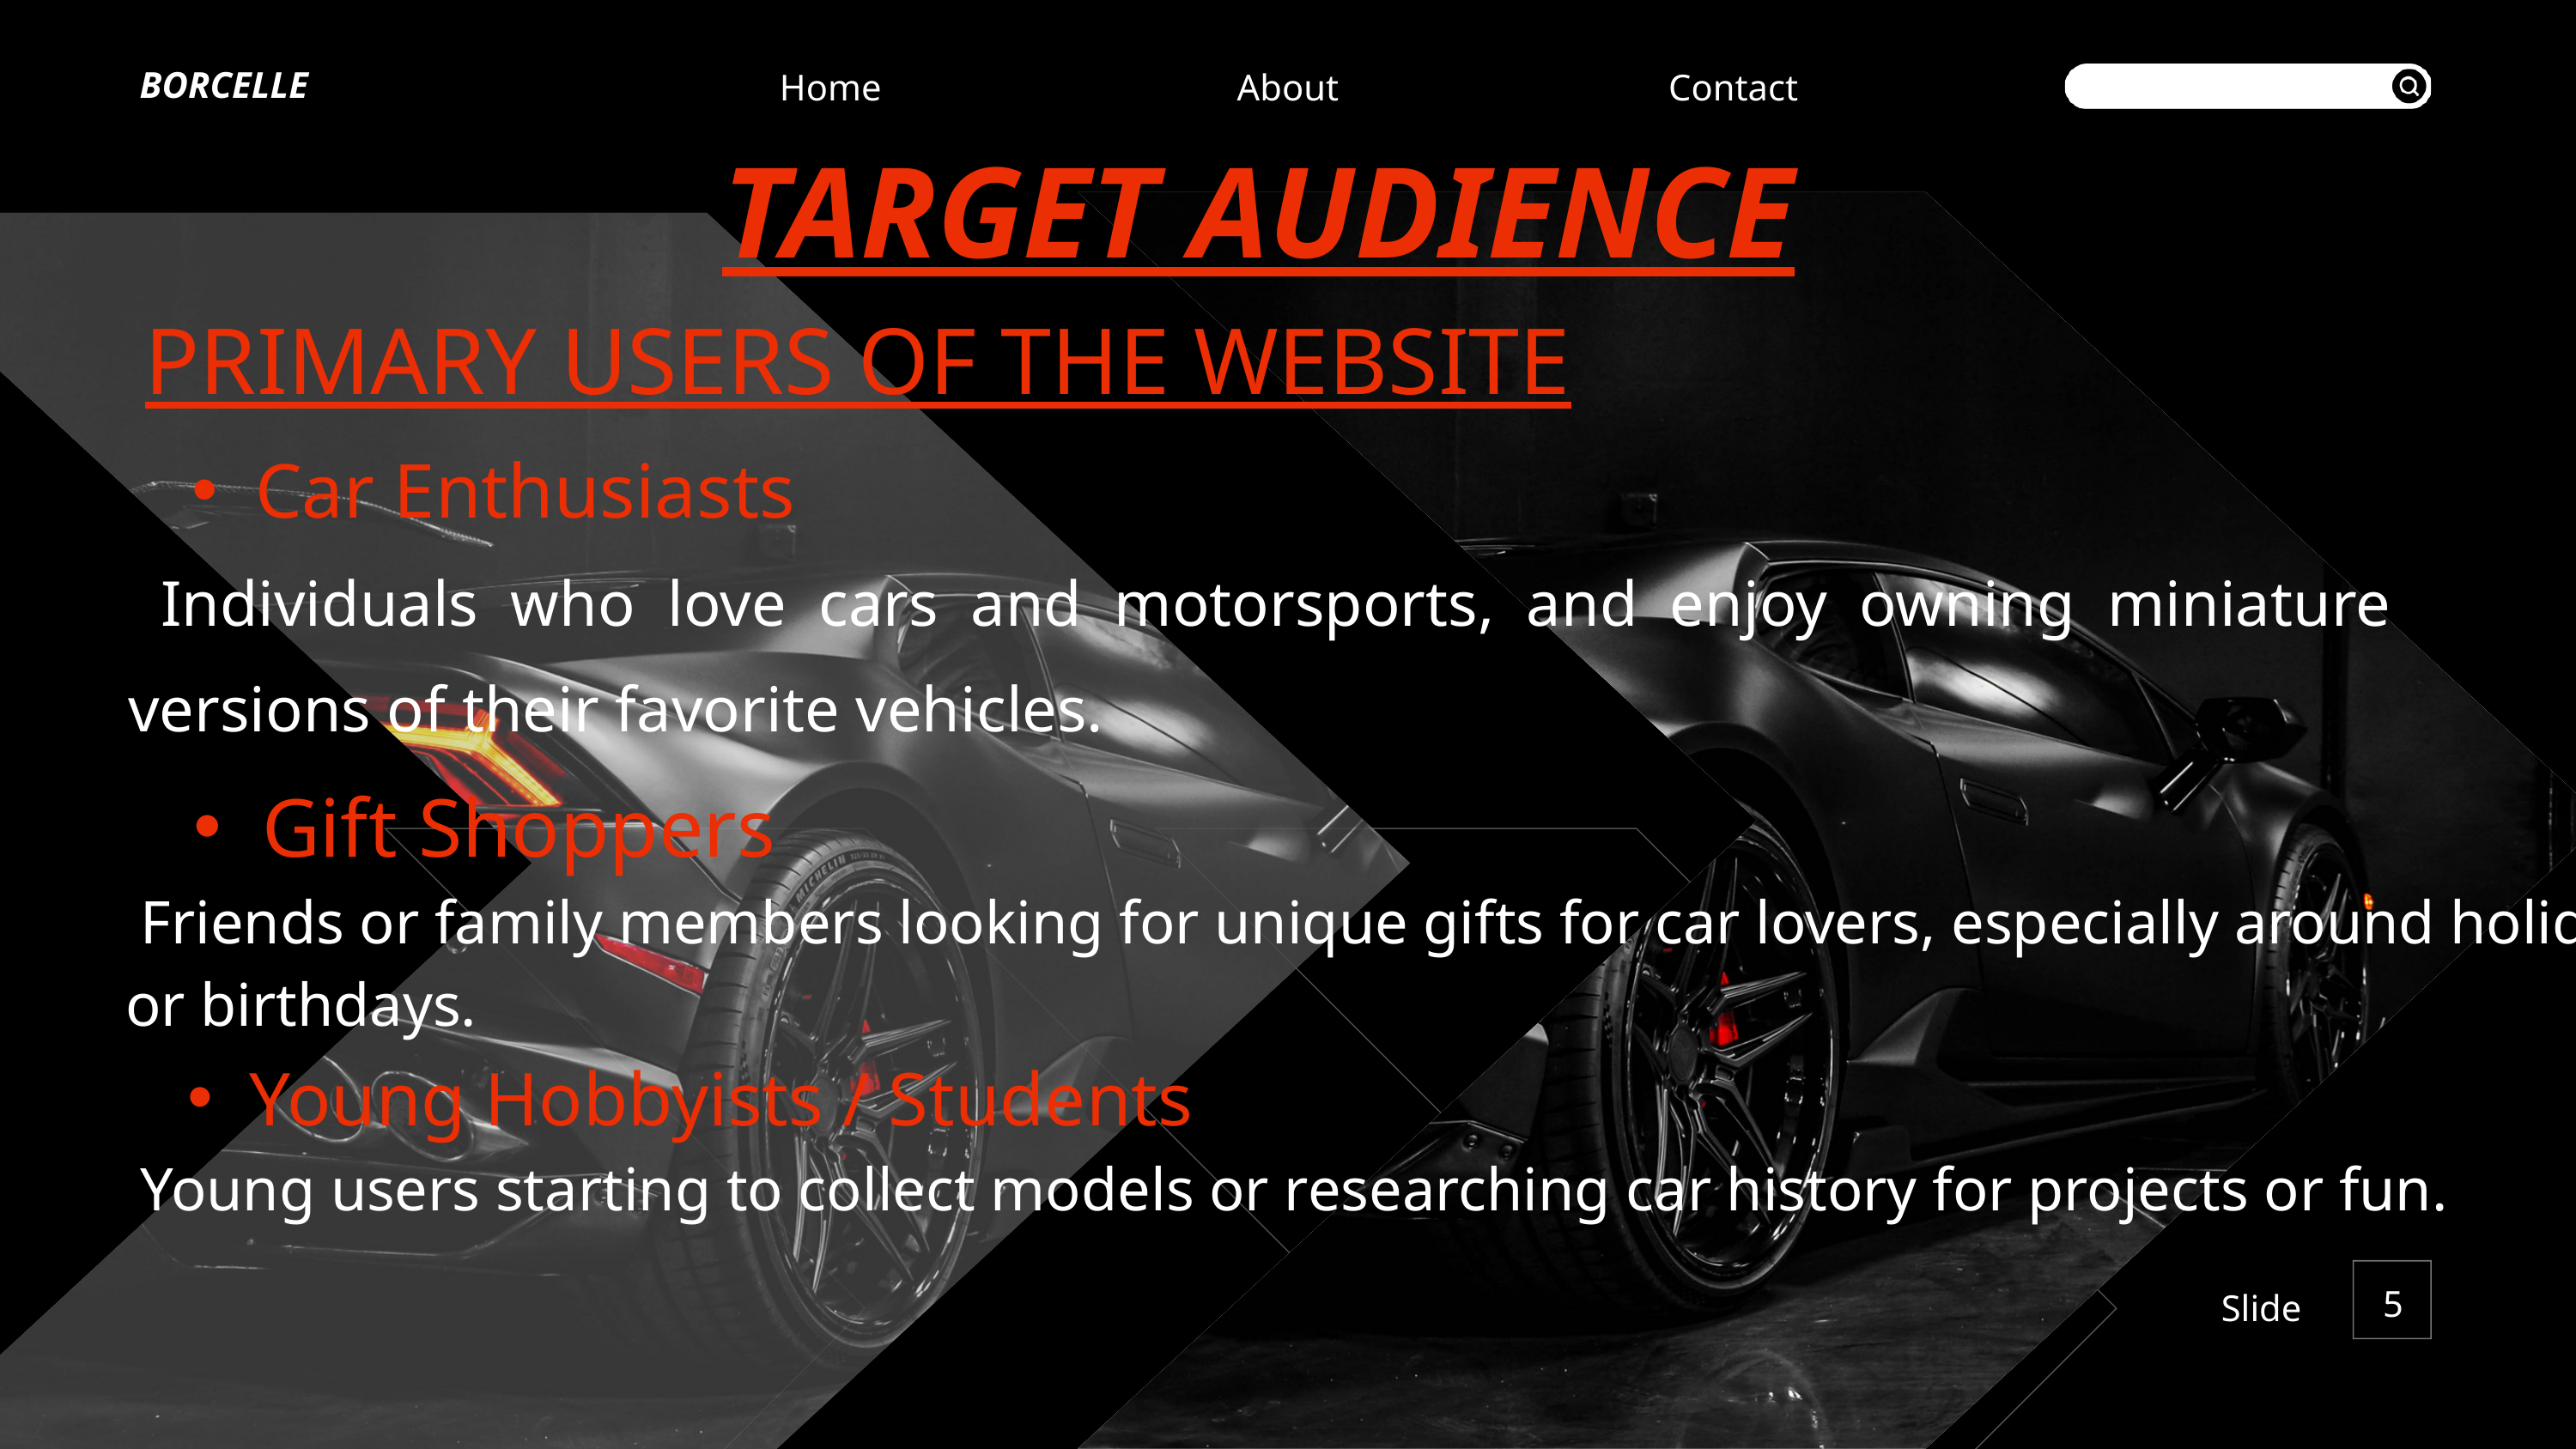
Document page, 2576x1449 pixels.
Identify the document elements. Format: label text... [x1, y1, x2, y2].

text_box About [1222, 58, 1354, 108]
text_box Contact [1625, 58, 1842, 108]
text_box TARGET AUDIENCE [722, 146, 2015, 211]
text_box Home [722, 58, 939, 108]
text_box BORCELLE [139, 55, 386, 106]
text_box [2064, 64, 2432, 109]
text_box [1077, 191, 2576, 1449]
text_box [0, 212, 1072, 1449]
